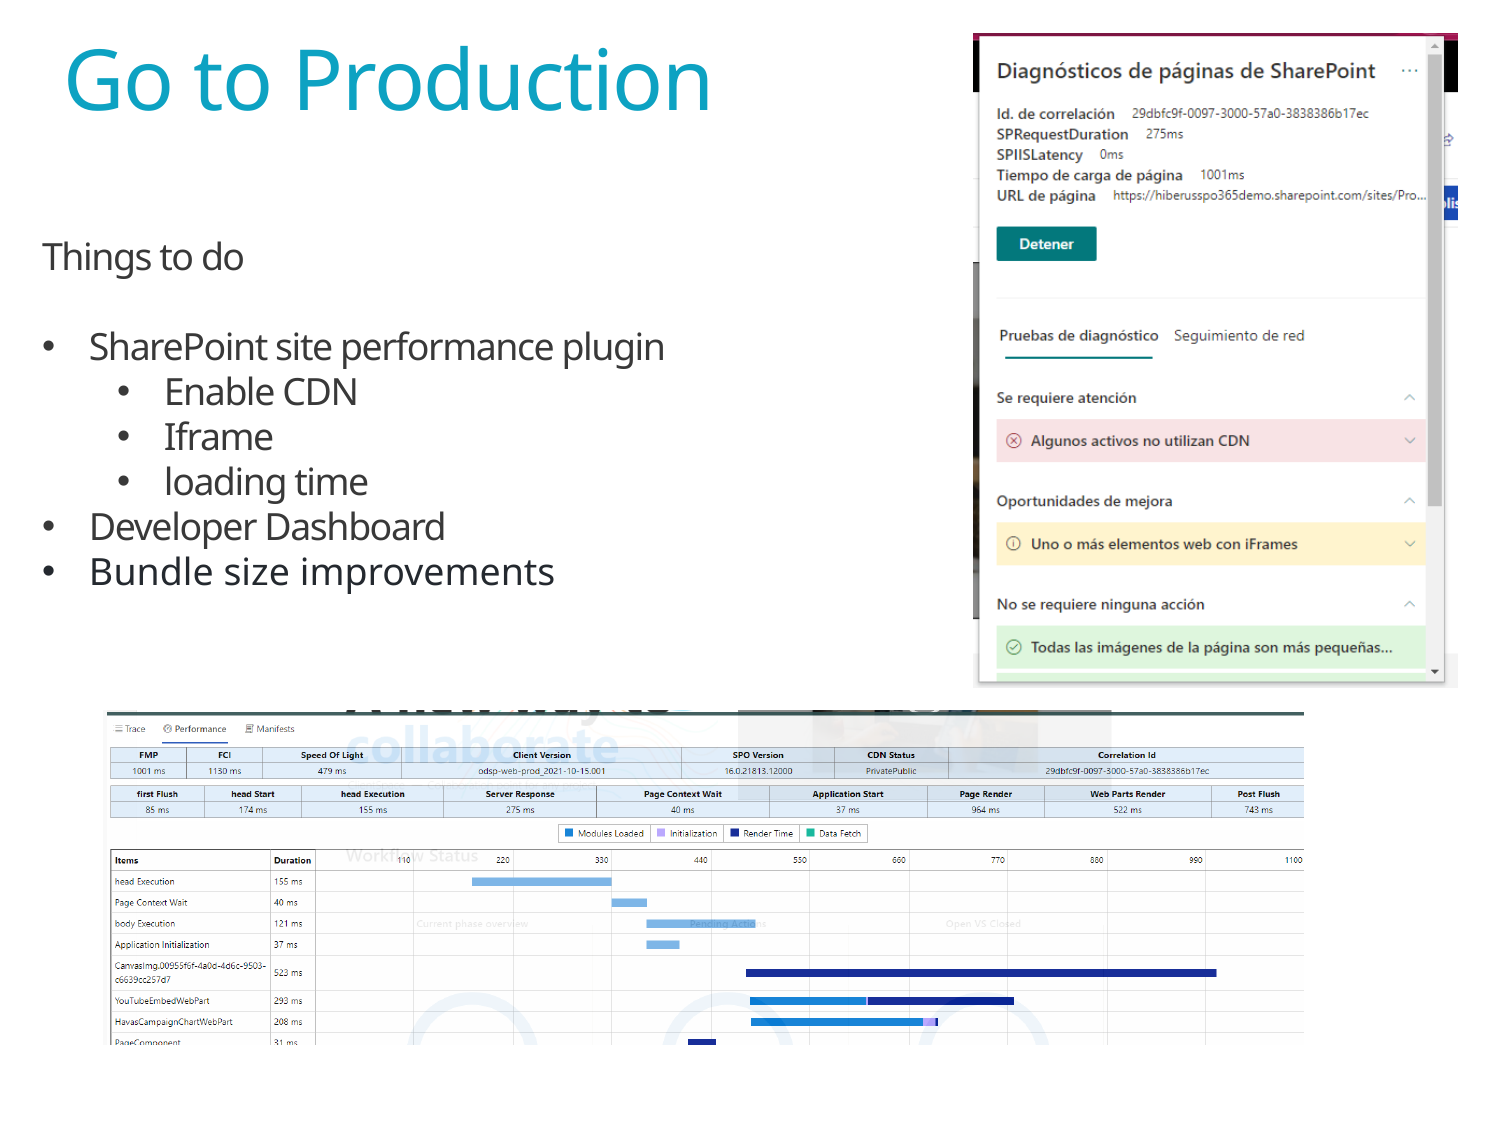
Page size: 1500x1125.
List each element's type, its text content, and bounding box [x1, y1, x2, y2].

text_box Things to do SharePoint site performance plugin Enable CDN Iframe loading time Developer Dashboard Bundle size improvements [41, 233, 750, 684]
title Go to Production [63, 37, 972, 161]
picture [972, 32, 1459, 688]
picture [103, 709, 1304, 1045]
